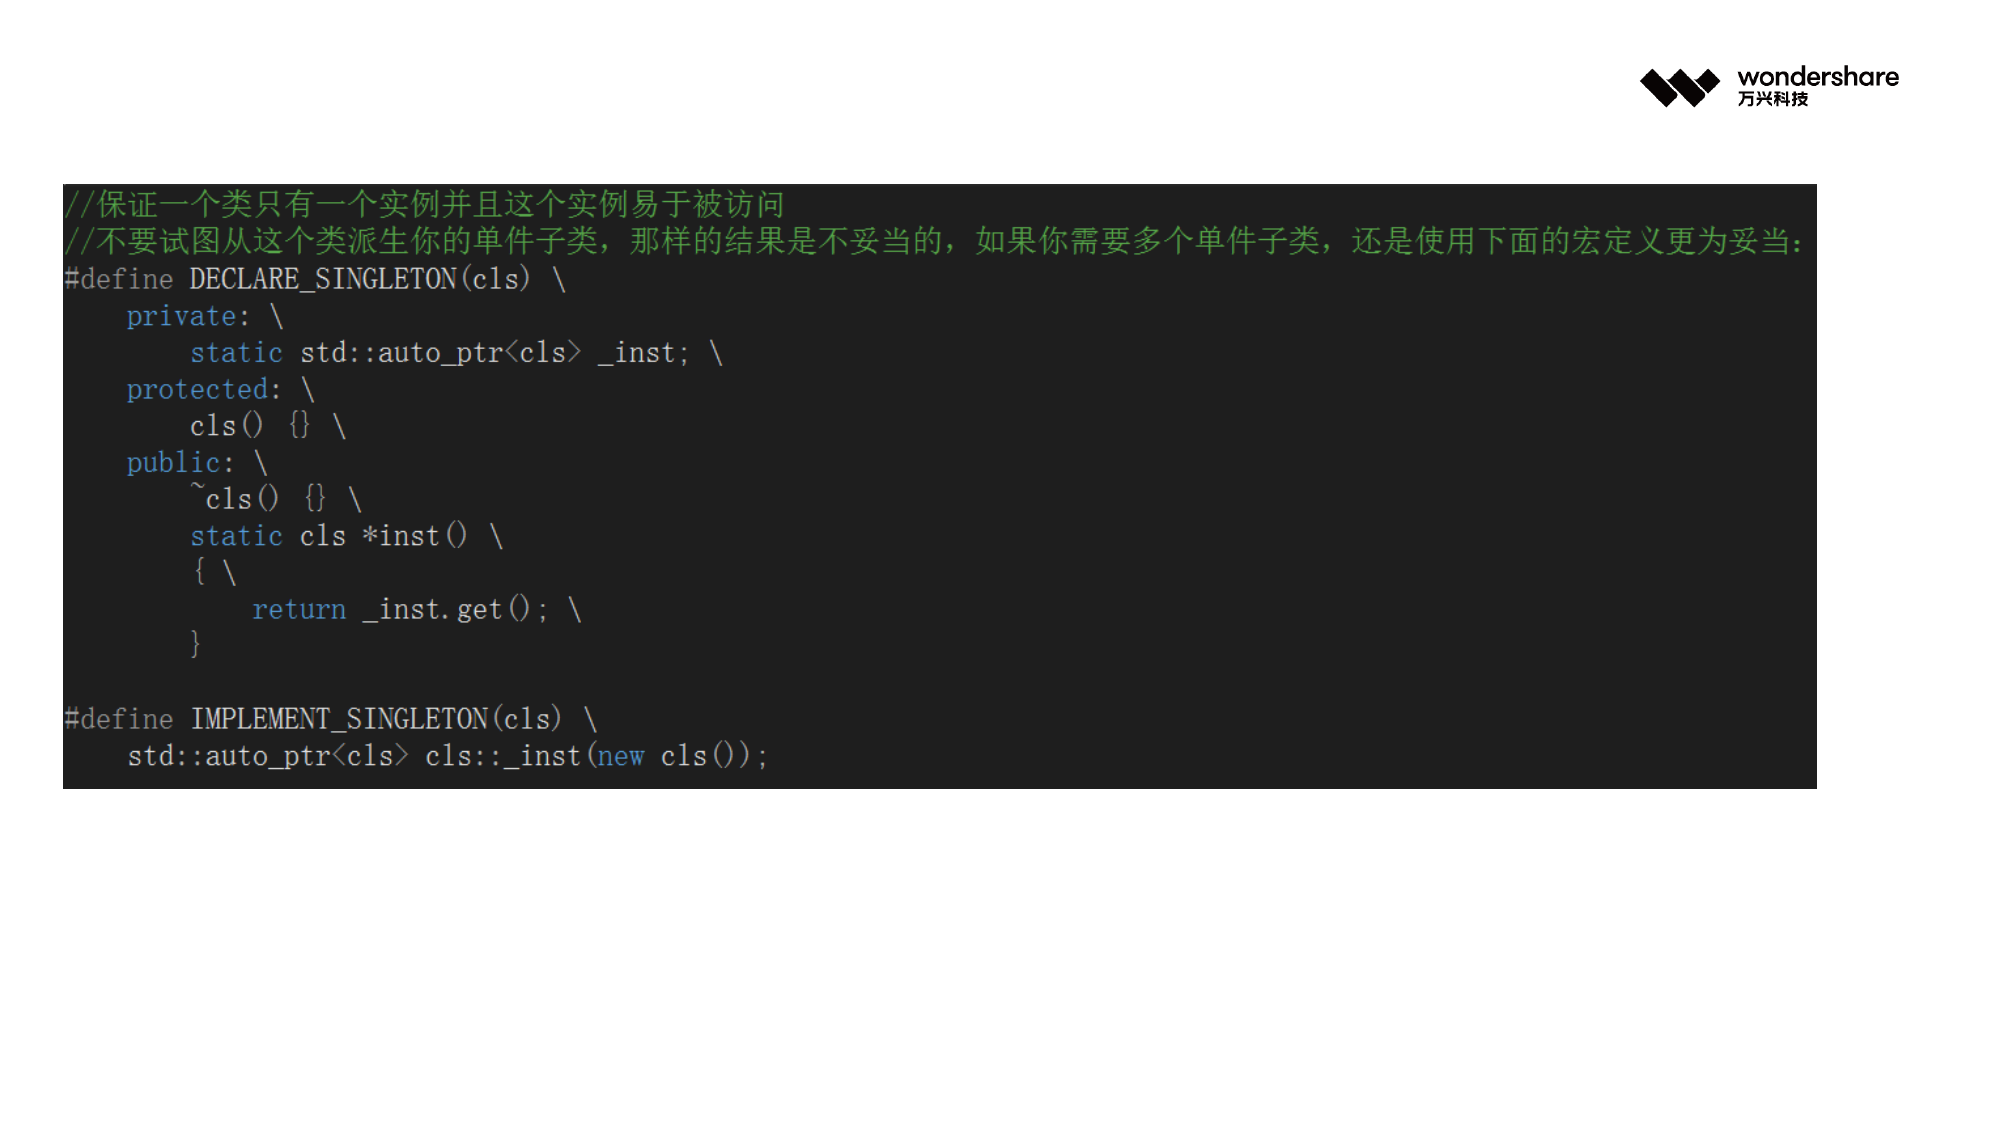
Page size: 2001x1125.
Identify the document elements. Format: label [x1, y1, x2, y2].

picture [63, 184, 1817, 789]
picture [1620, 54, 1918, 118]
